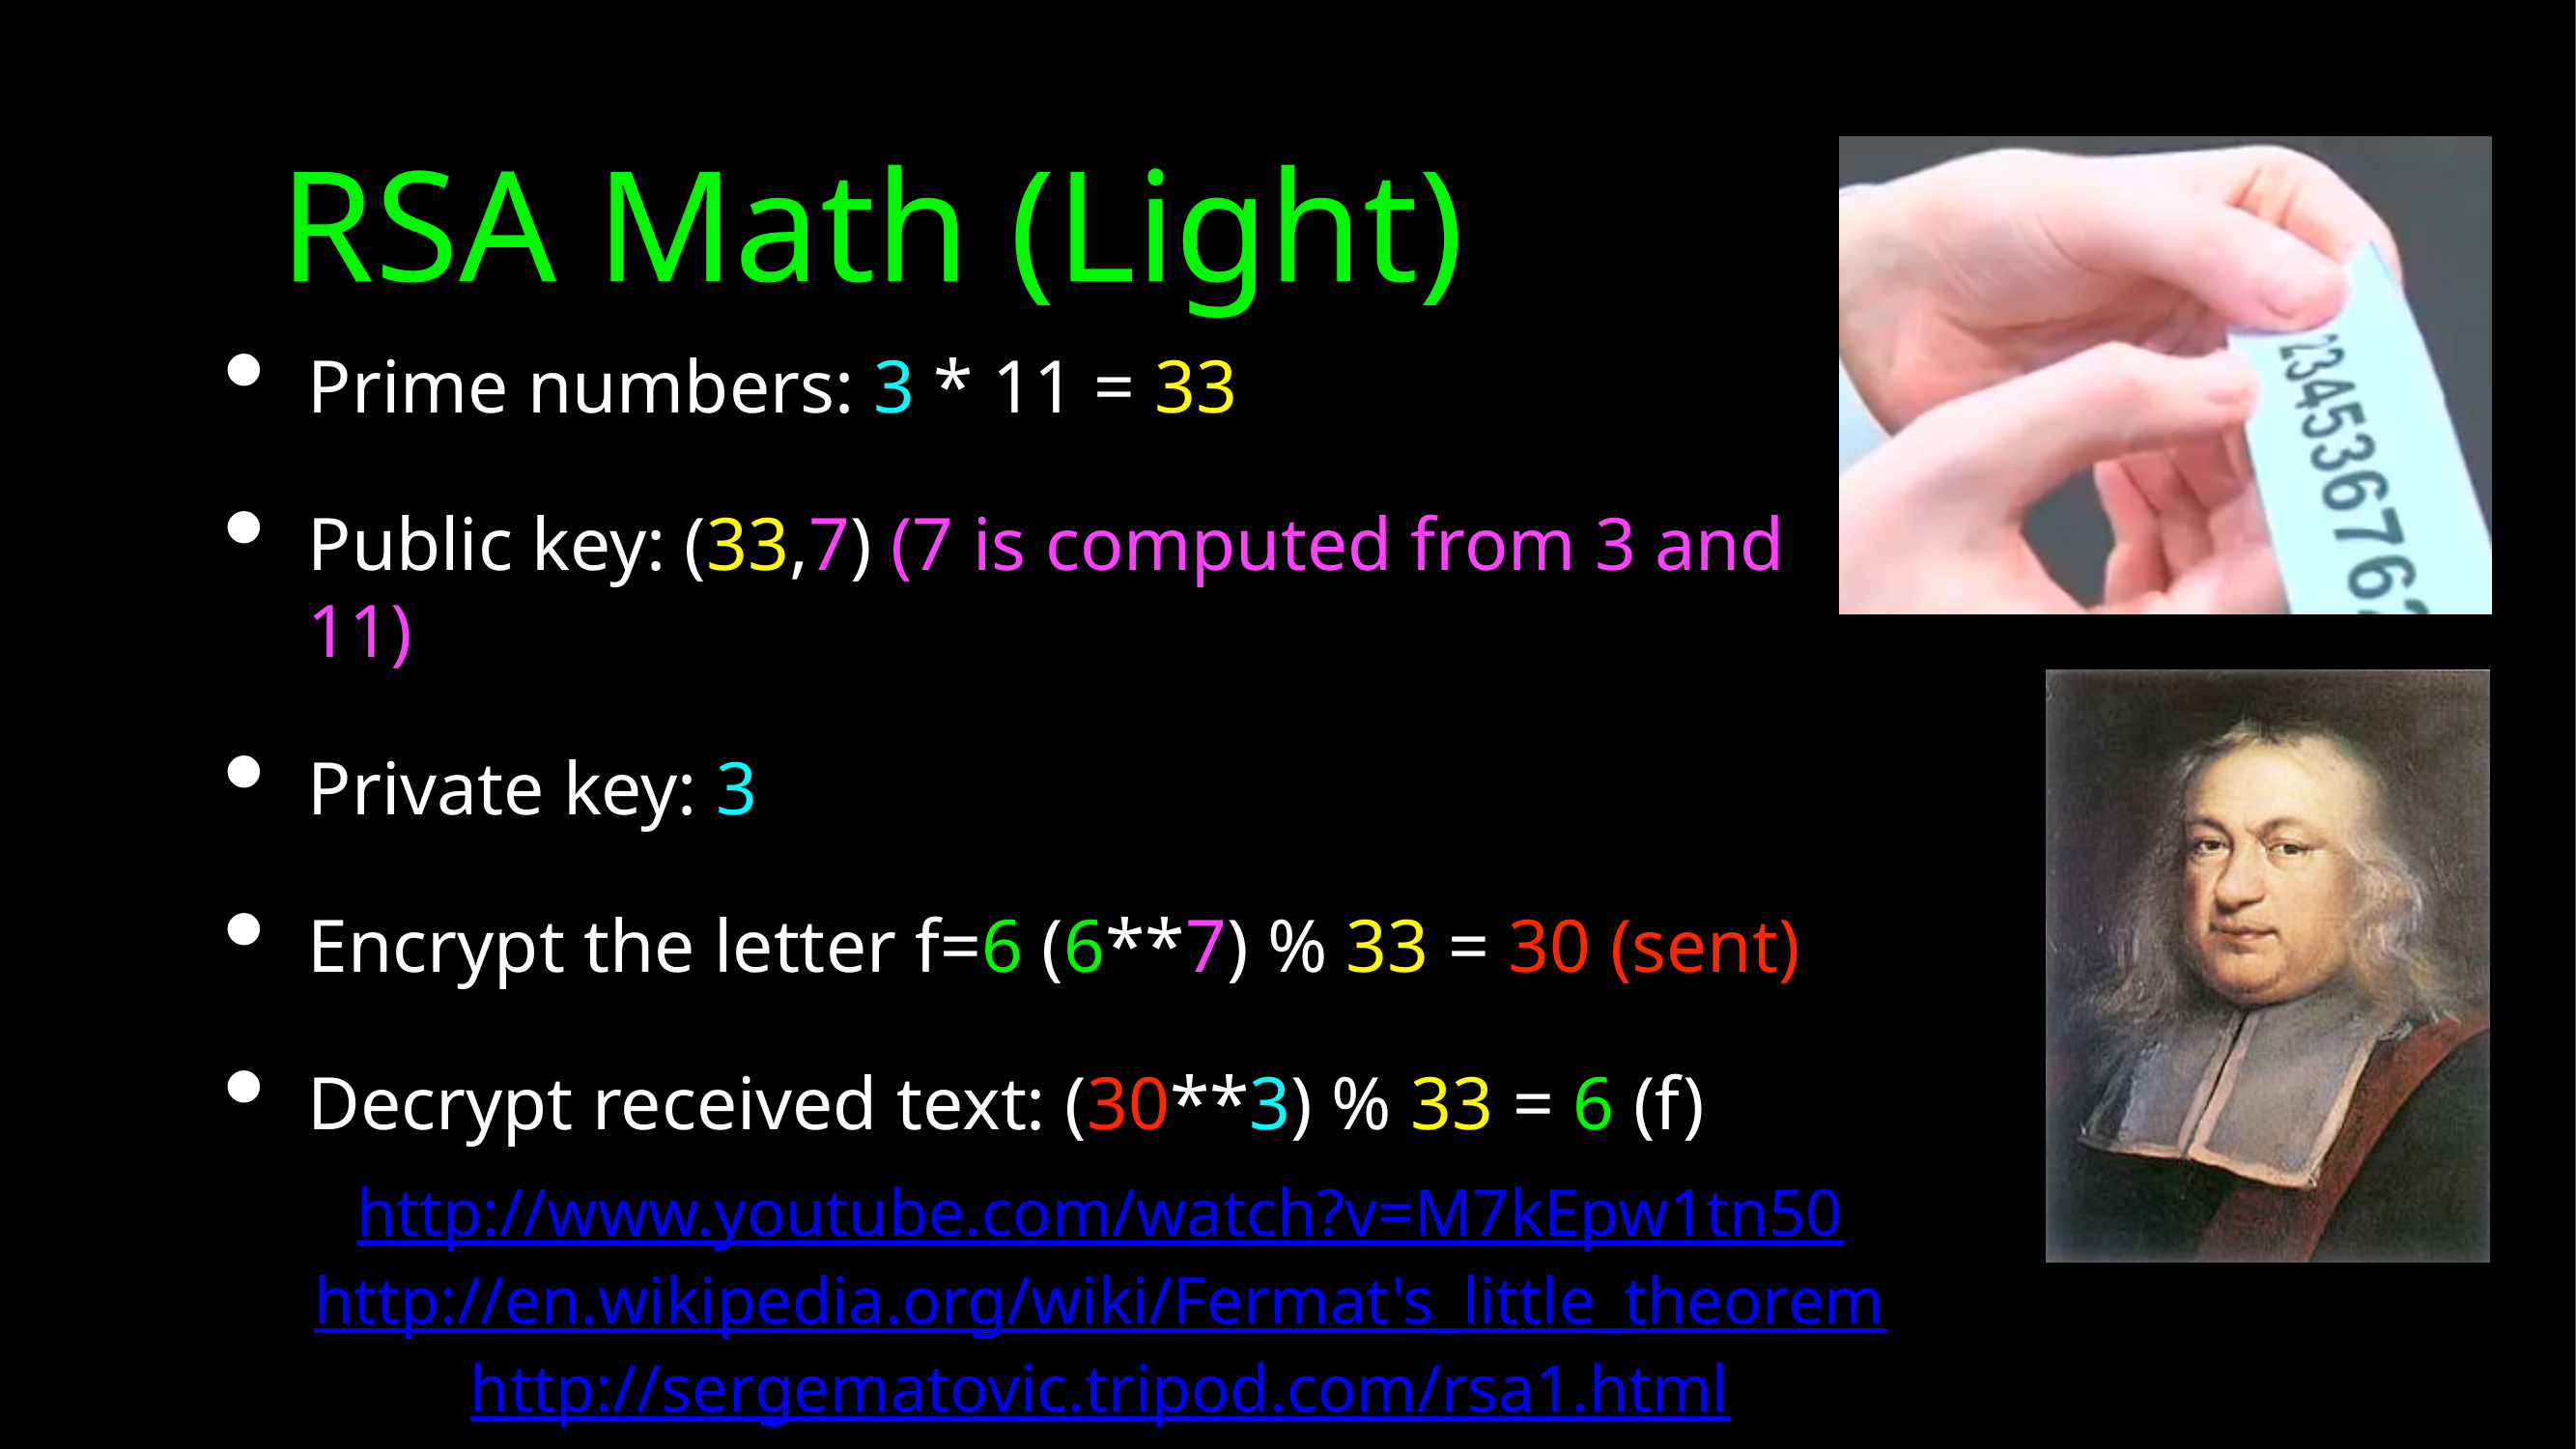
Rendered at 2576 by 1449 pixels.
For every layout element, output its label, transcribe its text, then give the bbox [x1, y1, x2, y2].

picture [2046, 669, 2490, 1263]
picture [1838, 136, 2492, 614]
text_box http://www.youtube.com/watch?v=M7kEpw1tn50 http://en.wikipedia.org/wiki/Fermat's_little_theorem http://sergematovic.tripod.com/rsa1.html [305, 1163, 1895, 1443]
title RSA Math (Light) [183, 38, 1563, 371]
list Prime numbers: 3 * 11 = 33 Public key: (33,7) (7 is computed from 3 and 11) Private key: 3 Encrypt the letter f=6 (6**7) % 33 = 30 (sent) Decrypt received text: (30**3) % 33 = 6 (f) [183, 371, 1846, 1114]
